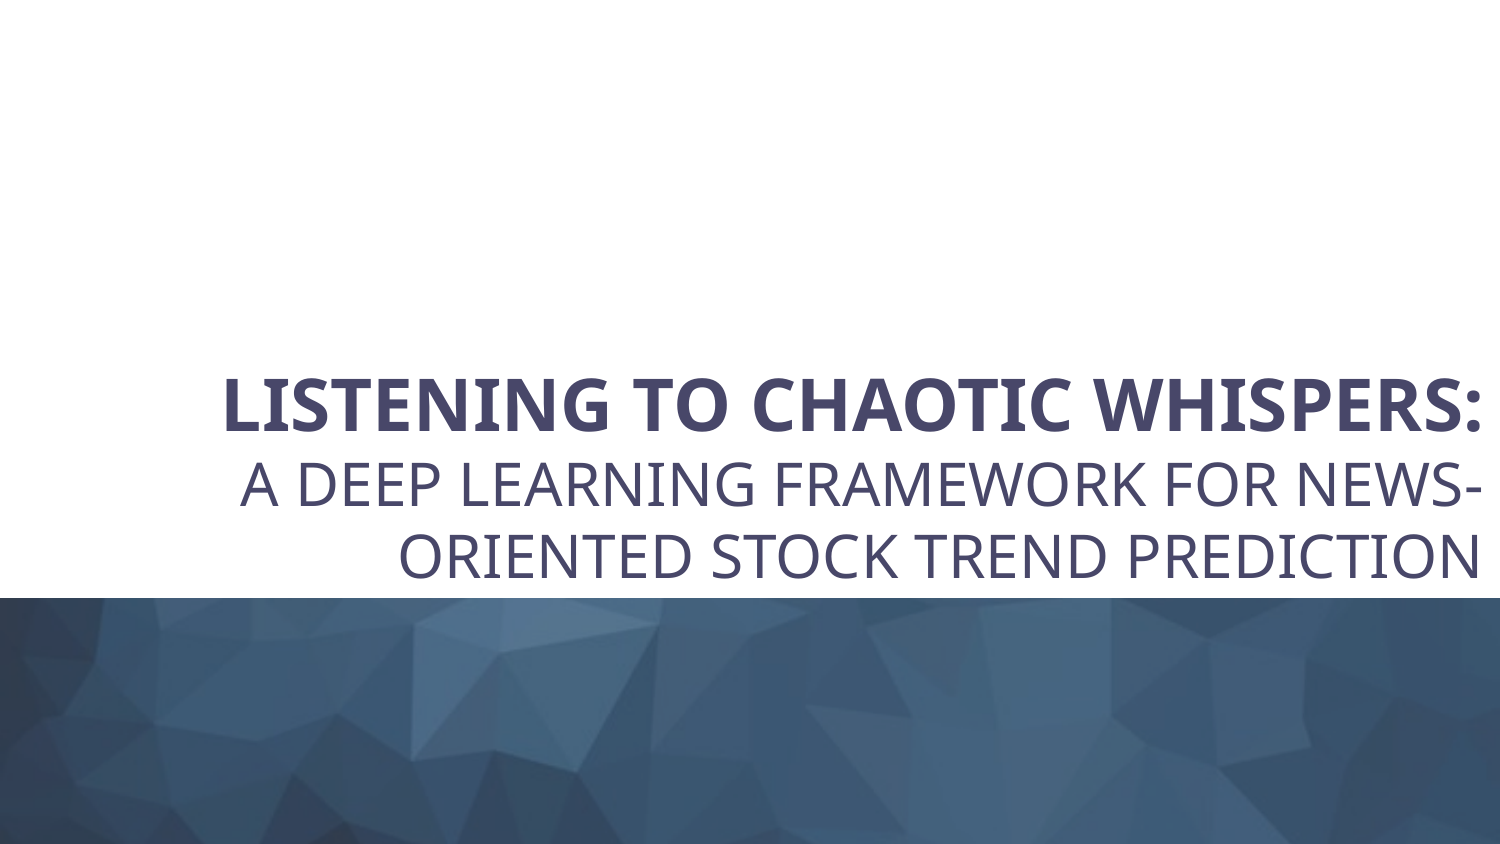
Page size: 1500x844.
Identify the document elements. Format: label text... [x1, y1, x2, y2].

picture [0, 598, 1500, 844]
title LISTENING TO CHAOTIC WHISPERS: A DEEP LEARNING FRAMEWORK FOR NEWS-ORIENTED STOCK TREND PREDICTION [23, 343, 1500, 598]
